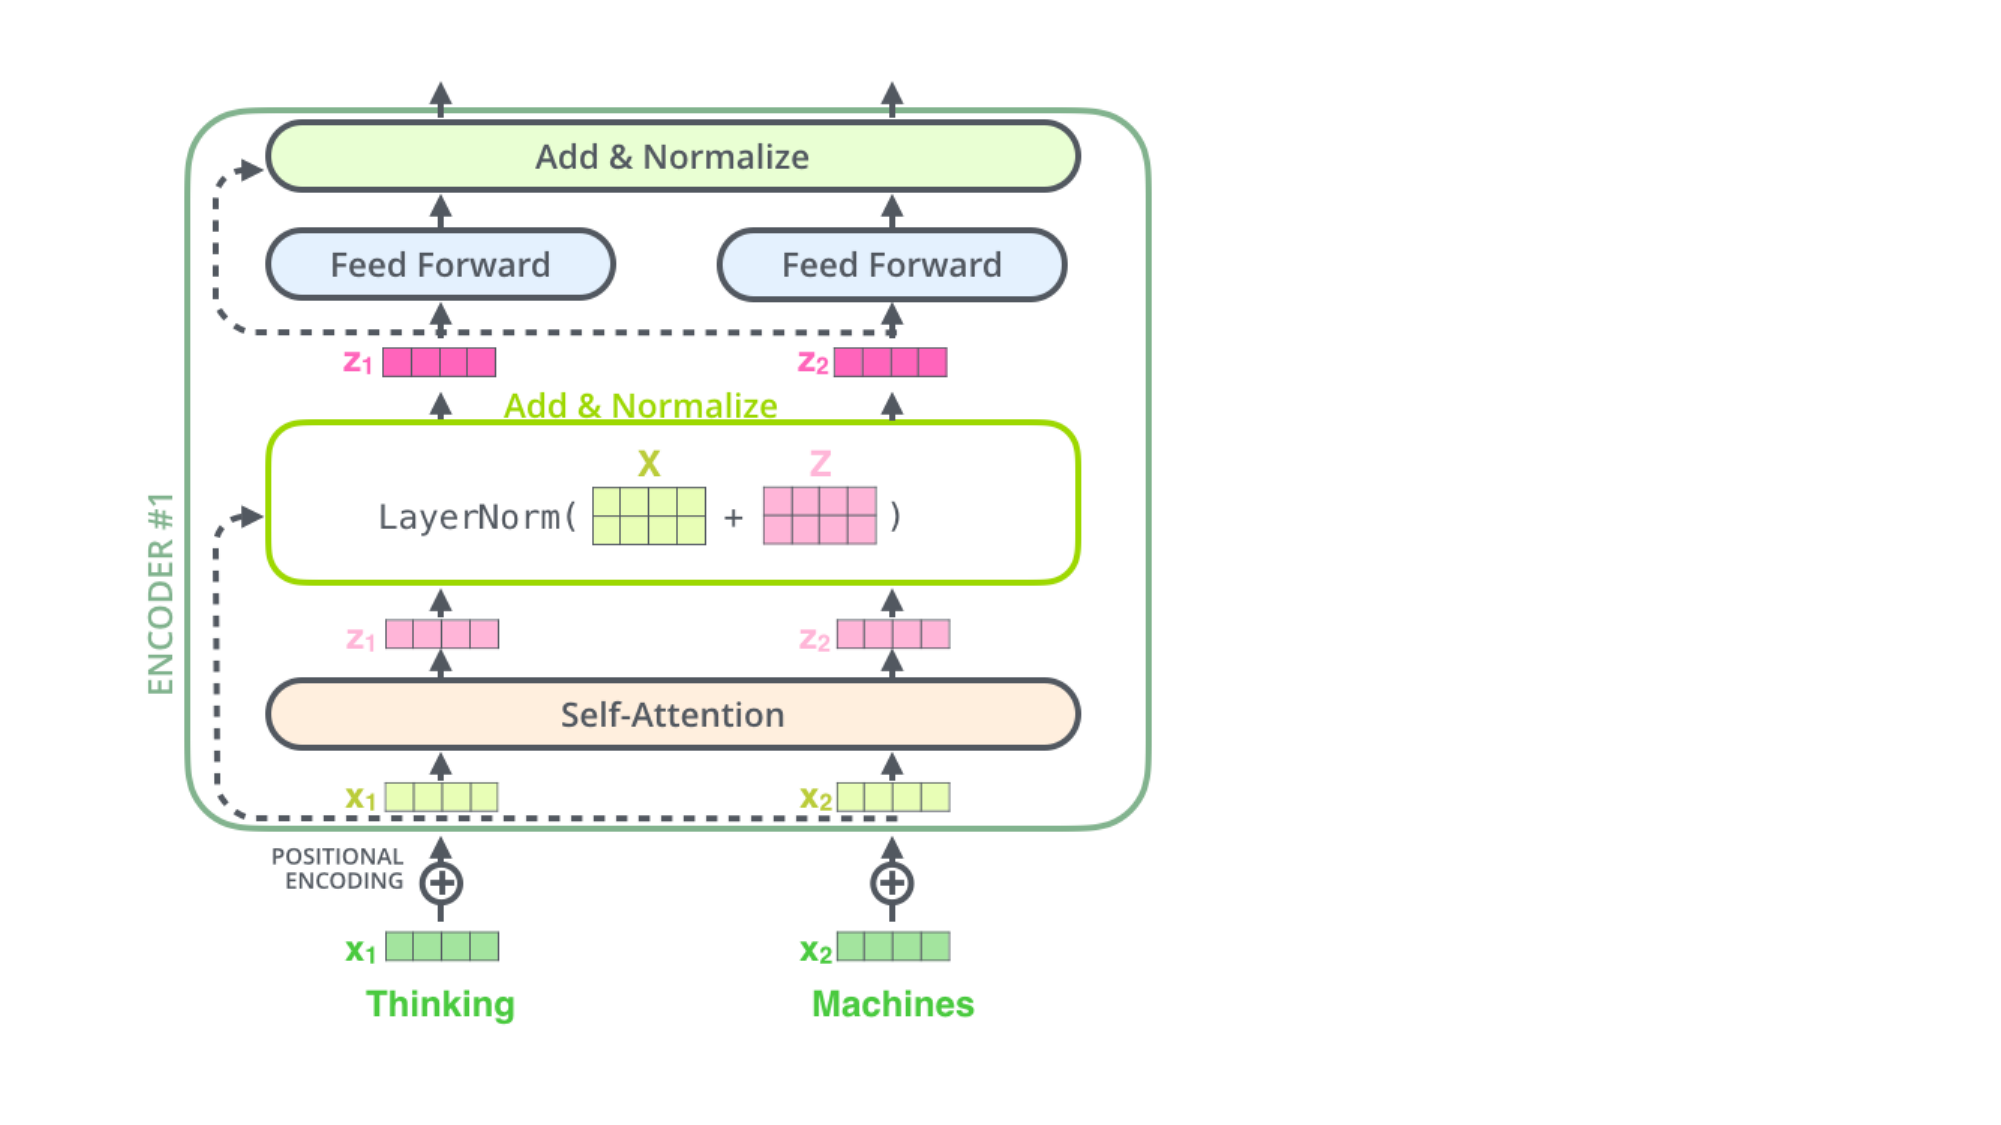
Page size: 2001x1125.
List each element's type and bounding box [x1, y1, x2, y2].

picture [120, 49, 1188, 1048]
